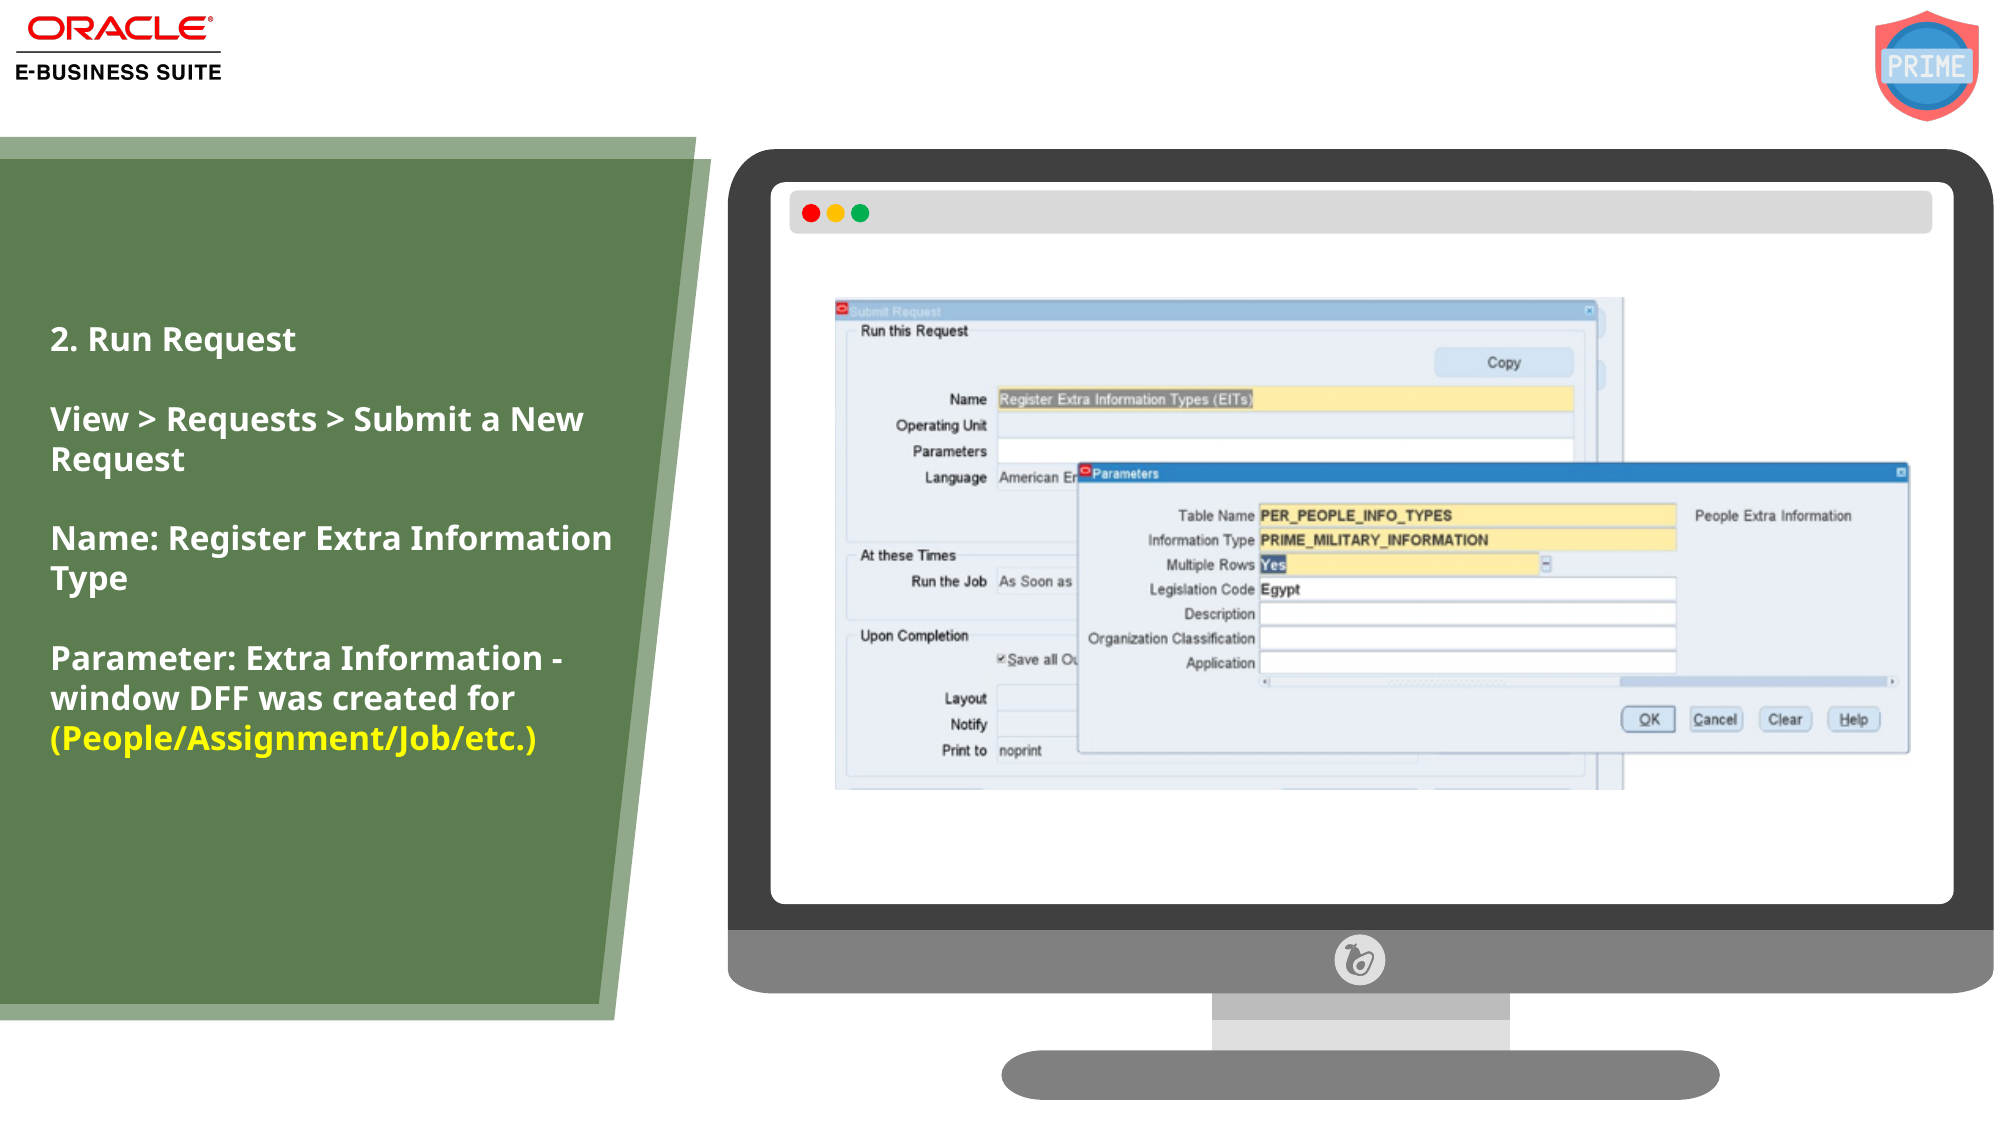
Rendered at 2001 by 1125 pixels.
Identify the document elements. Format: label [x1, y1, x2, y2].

picture [16, 15, 222, 81]
text_box [0, 136, 712, 1021]
text_box [727, 148, 1995, 1101]
picture [1868, 7, 1986, 125]
picture [835, 296, 1912, 790]
